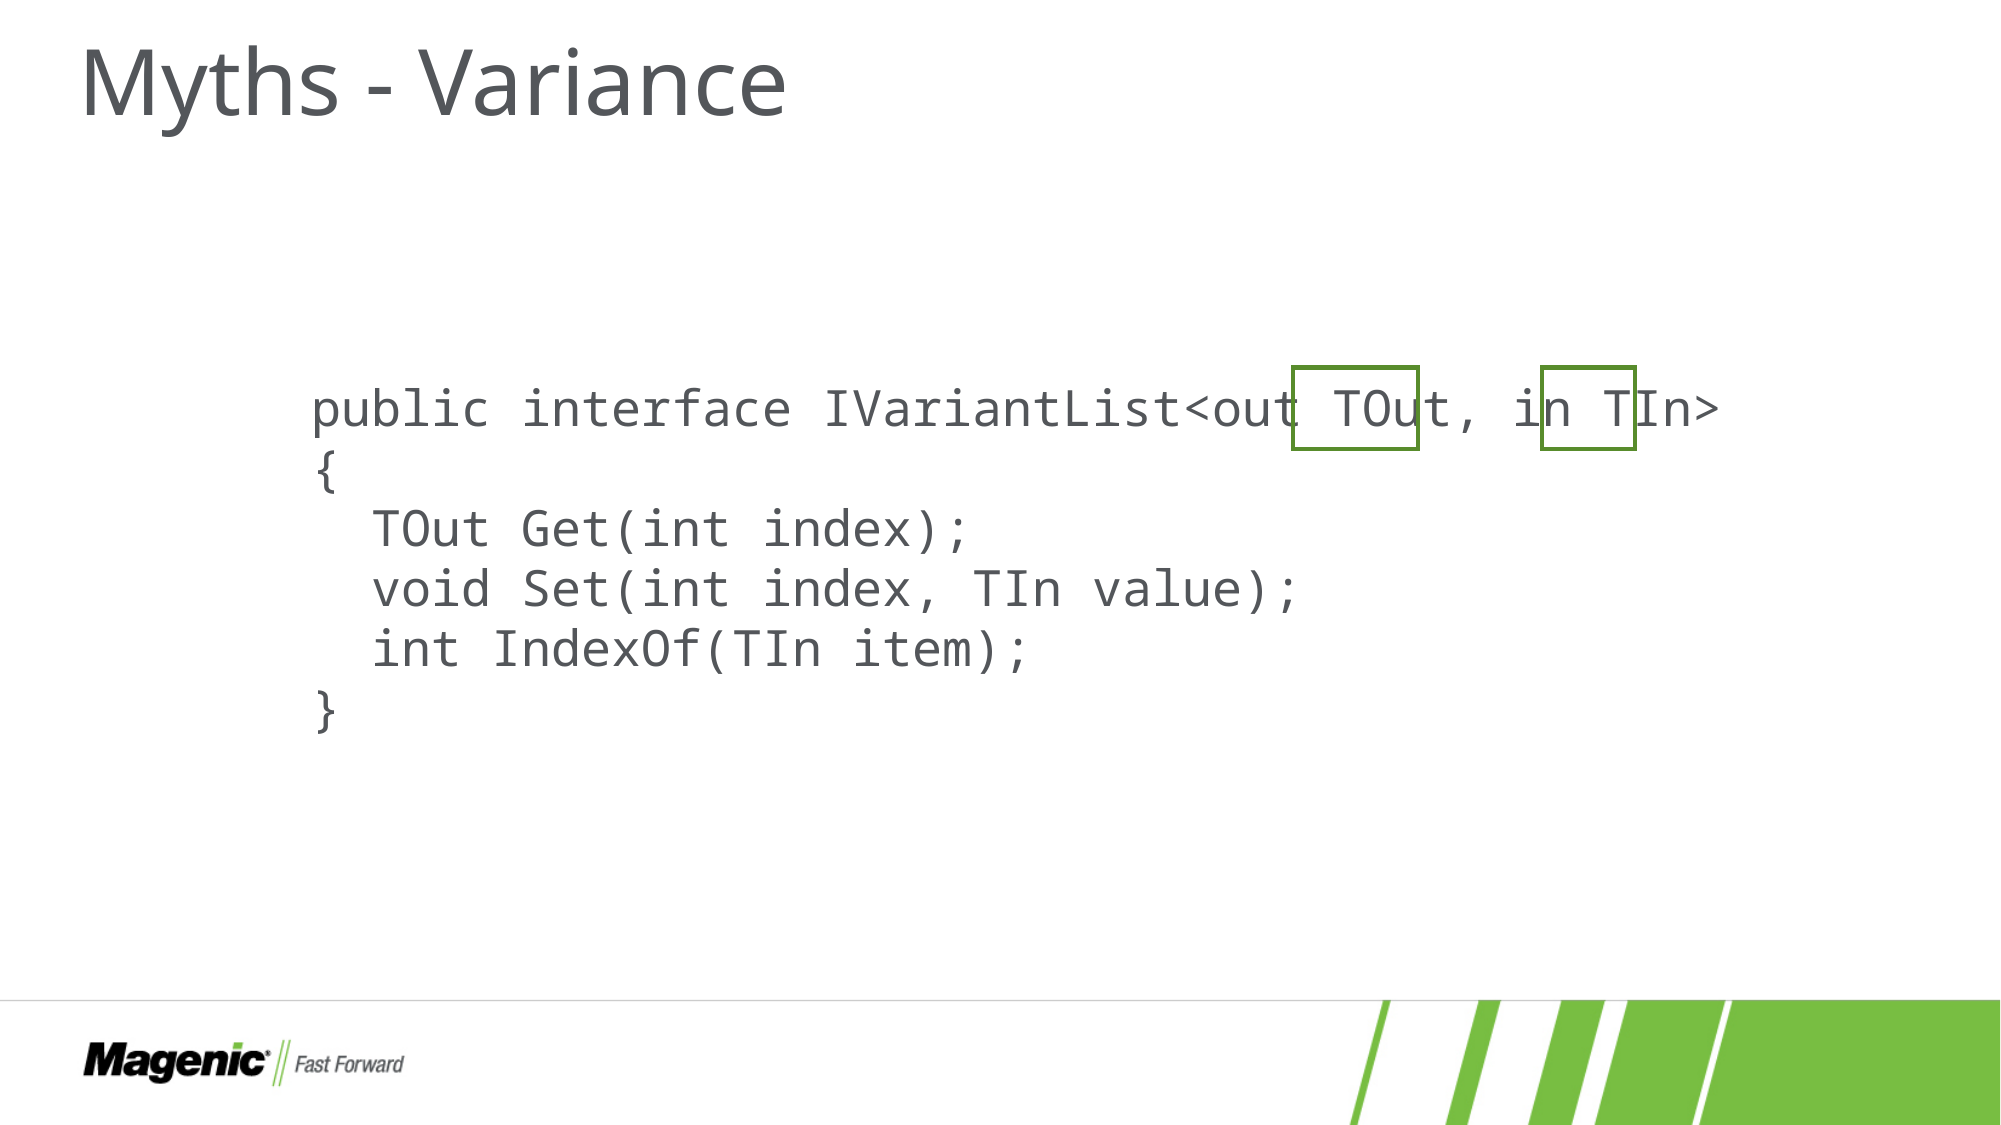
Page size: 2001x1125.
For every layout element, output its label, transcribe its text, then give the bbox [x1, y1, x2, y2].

text_box [1541, 367, 1636, 450]
title Myths - Variance [63, 41, 1938, 131]
text_box [1292, 367, 1419, 450]
text_box public interface IVariantList<out TOut, in TIn> { TOut Get(int index); void Set(int index, TIn value); int IndexOf(TIn item); } [297, 368, 1737, 744]
picture [0, 0, 2001, 1125]
